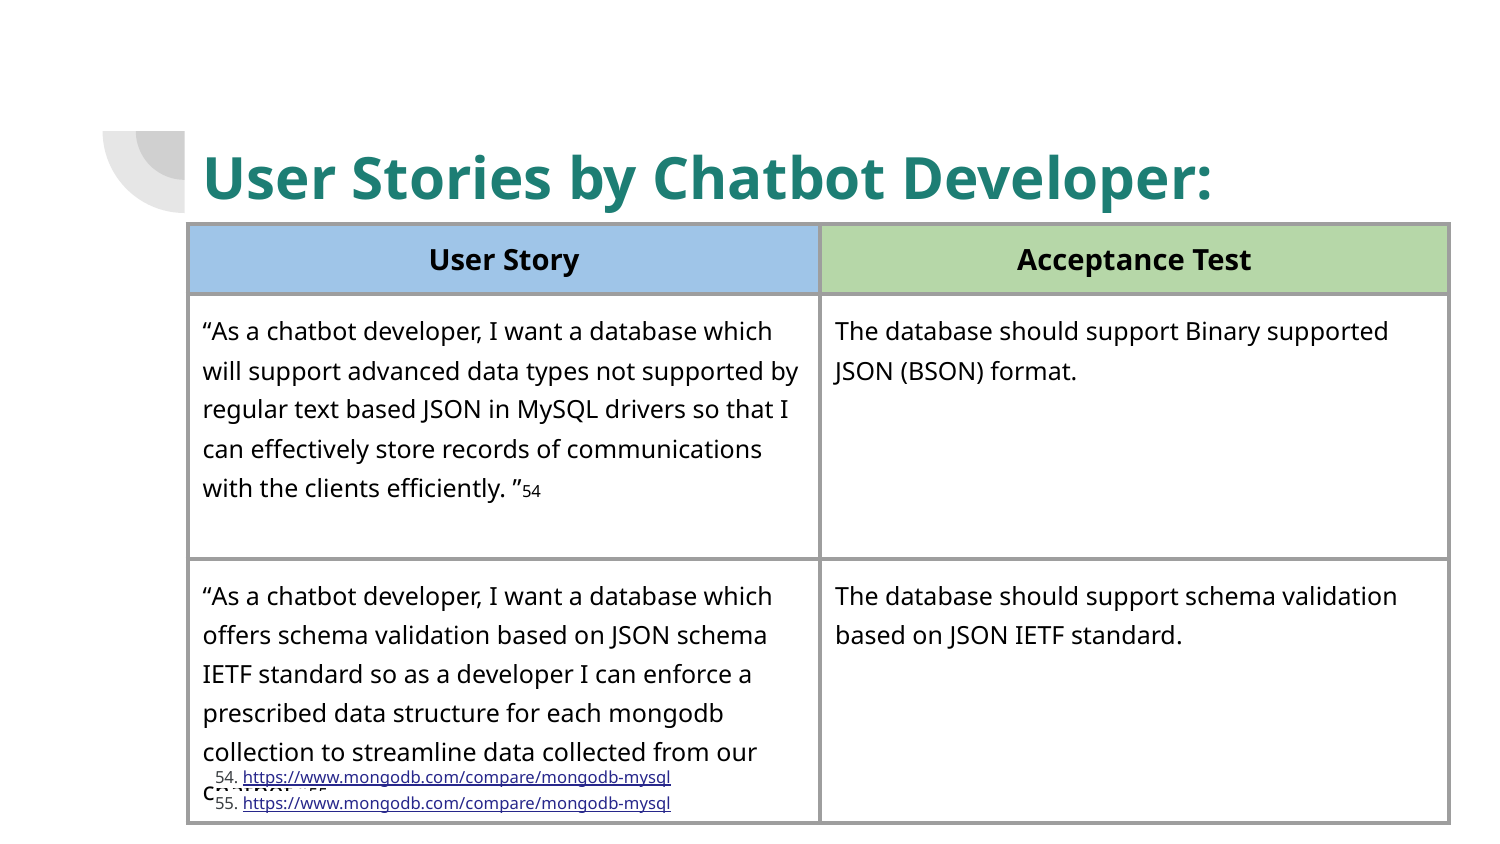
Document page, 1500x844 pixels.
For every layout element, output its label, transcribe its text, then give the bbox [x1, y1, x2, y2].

table_cell “As a chatbot developer, I want a database which offers schema validation based on JSON schema IETF standard so as a developer I can enforce a prescribed data structure for each mongodb collection to streamline data collected from our chatbot.”55 [190, 561, 818, 821]
text_box 54. https://www.mongodb.com/compare/mongodb-mysql 55. https://www.mongodb.com/compare/mongodb-mysql [200, 747, 1435, 824]
table_cell “As a chatbot developer, I want a database which will support advanced data types not supported by regular text based JSON in MySQL drivers so that I can effectively store records of communications with the clients efficiently. ”54 [190, 296, 818, 557]
table_cell The database should support schema validation based on JSON IETF standard. [822, 561, 1447, 821]
table_header User Story [190, 226, 818, 292]
text_box User Stories by Chatbot Developer: [187, 125, 1423, 222]
table_header Acceptance Test [822, 226, 1447, 292]
table_cell The database should support Binary supported JSON (BSON) format. [822, 296, 1447, 557]
